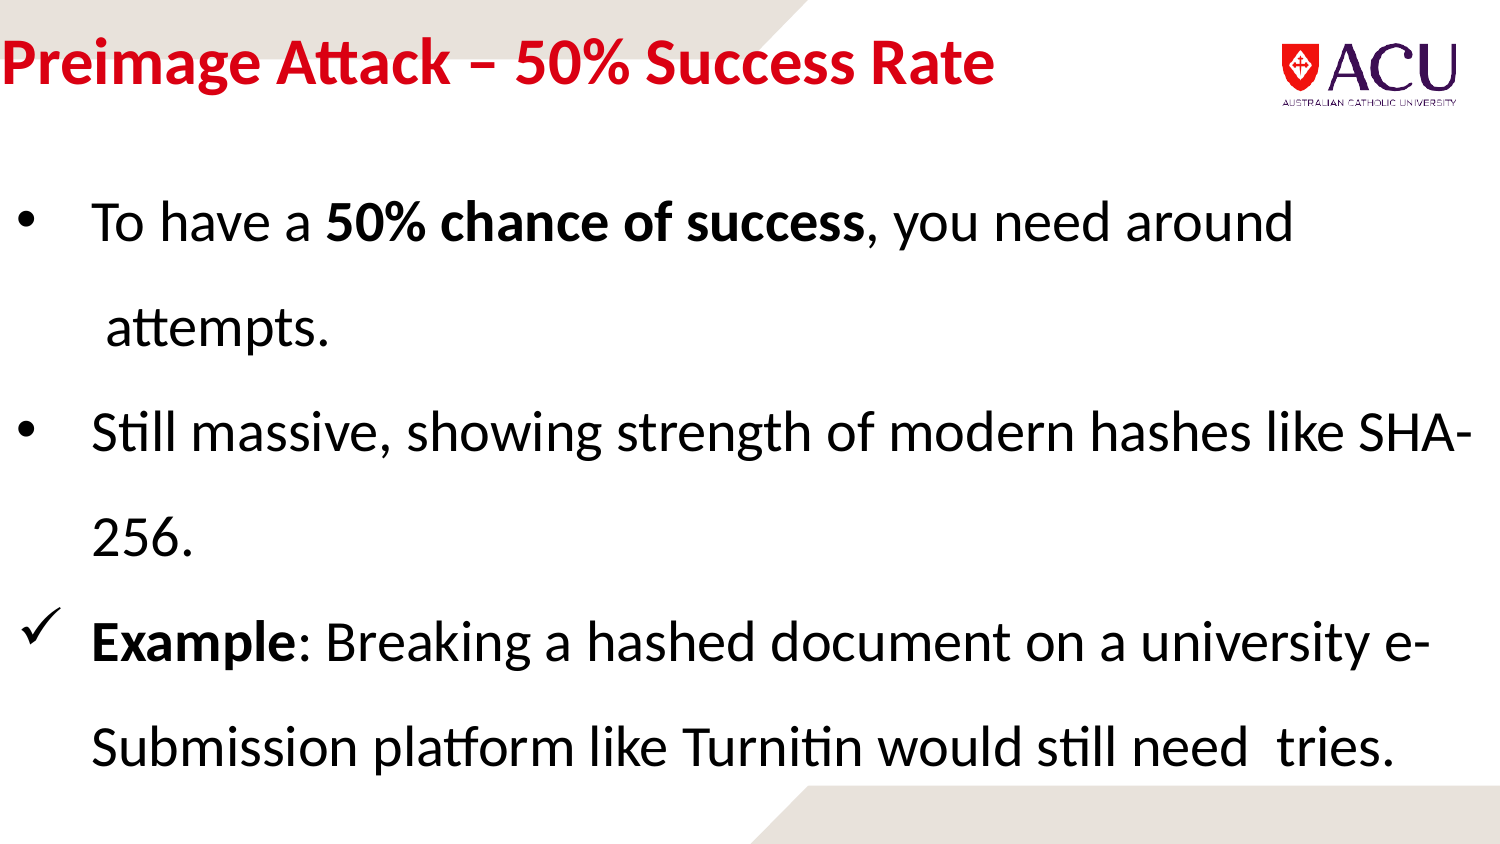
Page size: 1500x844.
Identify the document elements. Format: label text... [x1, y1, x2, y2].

picture [1351, 43, 1456, 106]
title Preimage Attack – 50% Success Rate [1, 0, 1351, 159]
